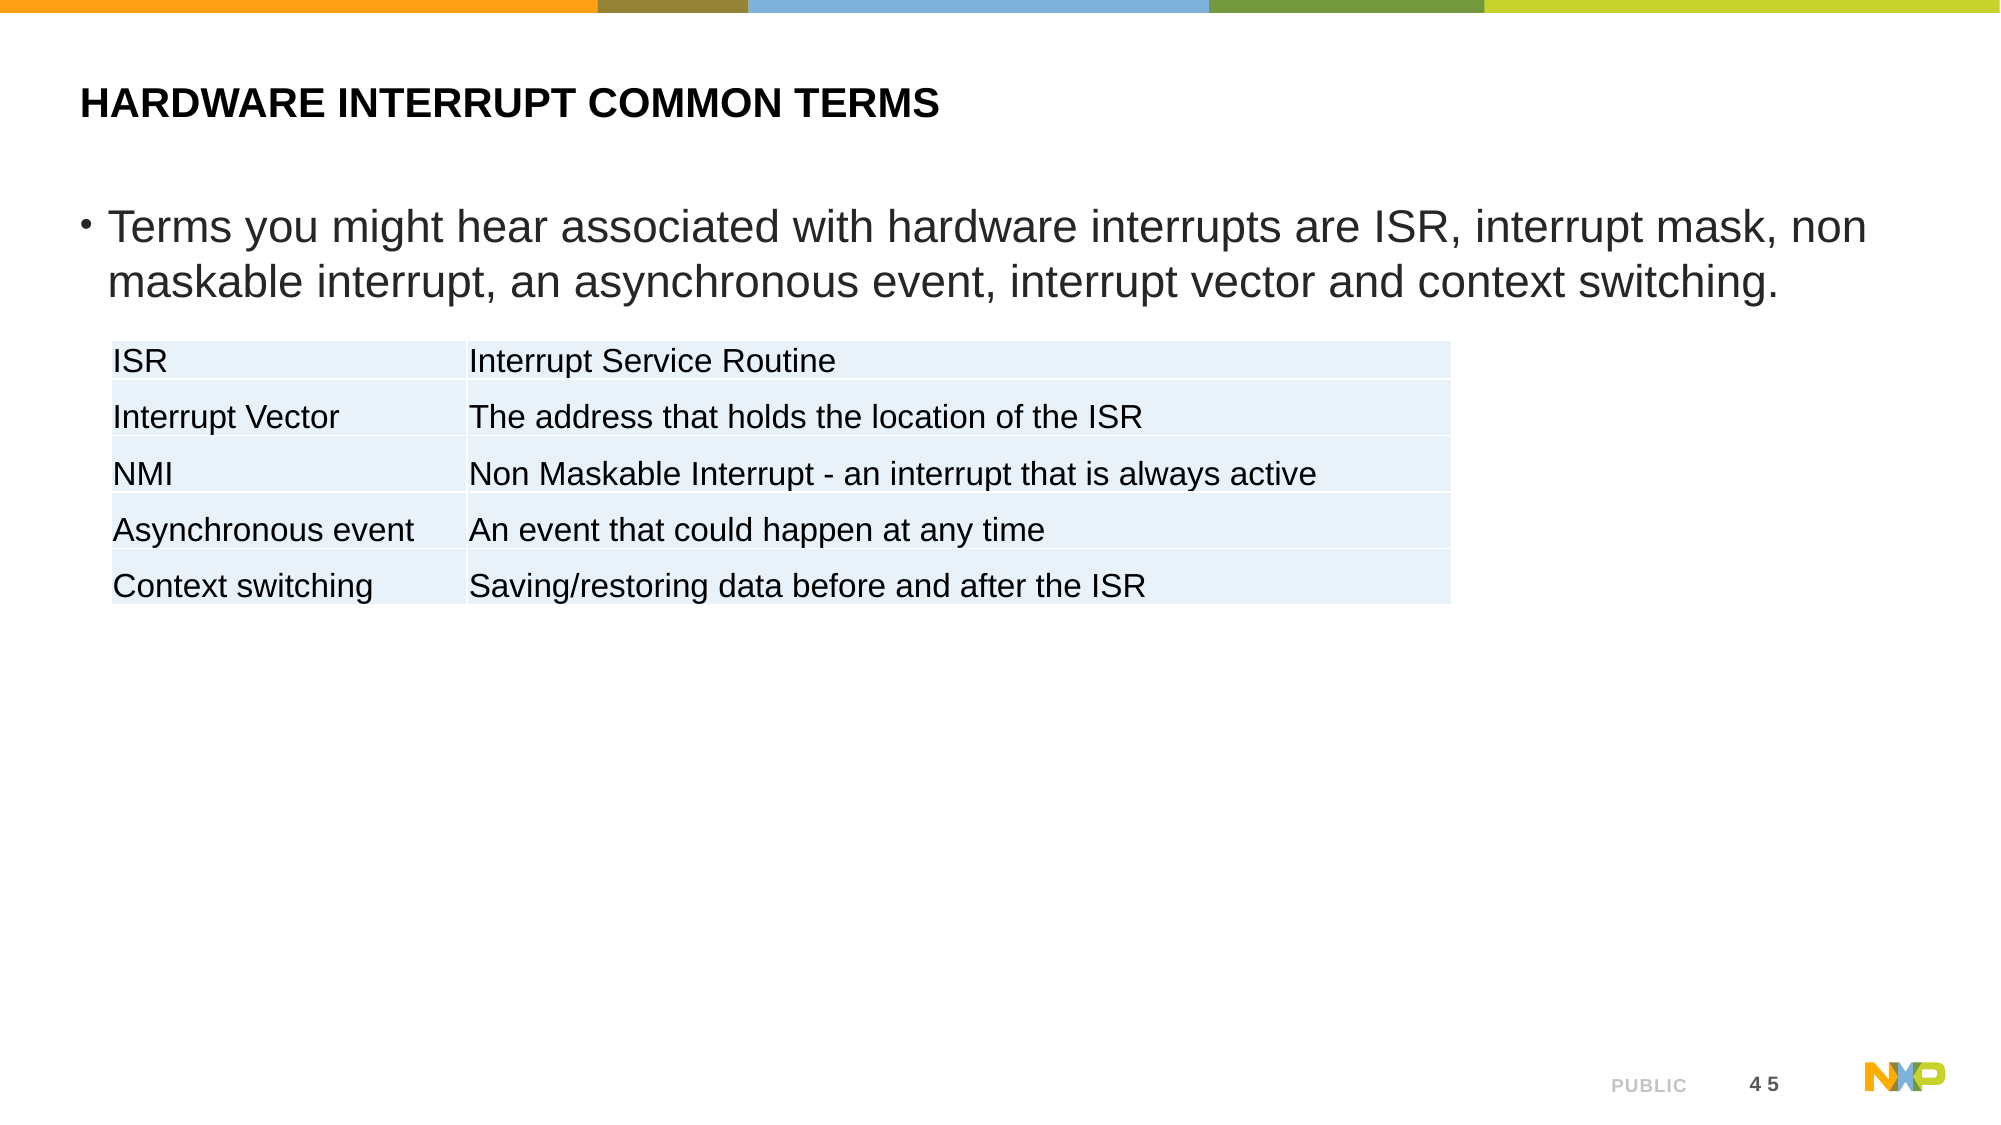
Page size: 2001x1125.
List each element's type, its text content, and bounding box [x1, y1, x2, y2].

table_cell An event that could happen at any time [468, 493, 1451, 548]
table_cell Non Maskable Interrupt - an interrupt that is always active [468, 436, 1451, 491]
list Terms you might hear associated with hardware interrupts are ISR, interrupt mask, non maskable interrupt, an asynchronous event, interrupt vector and context switching. [64, 189, 1940, 955]
table_cell Interrupt Vector [112, 380, 466, 435]
title Hardware interrupt Common terms [64, 67, 1940, 176]
table_cell Asynchronous event [112, 493, 466, 548]
table_cell NMI [112, 436, 466, 491]
table_cell Saving/restoring data before and after the ISR [468, 549, 1451, 604]
table_cell Context switching [112, 549, 466, 604]
table_cell The address that holds the location of the ISR [468, 380, 1451, 435]
table_header ISR [112, 341, 466, 378]
table_header Interrupt Service Routine [468, 341, 1451, 378]
